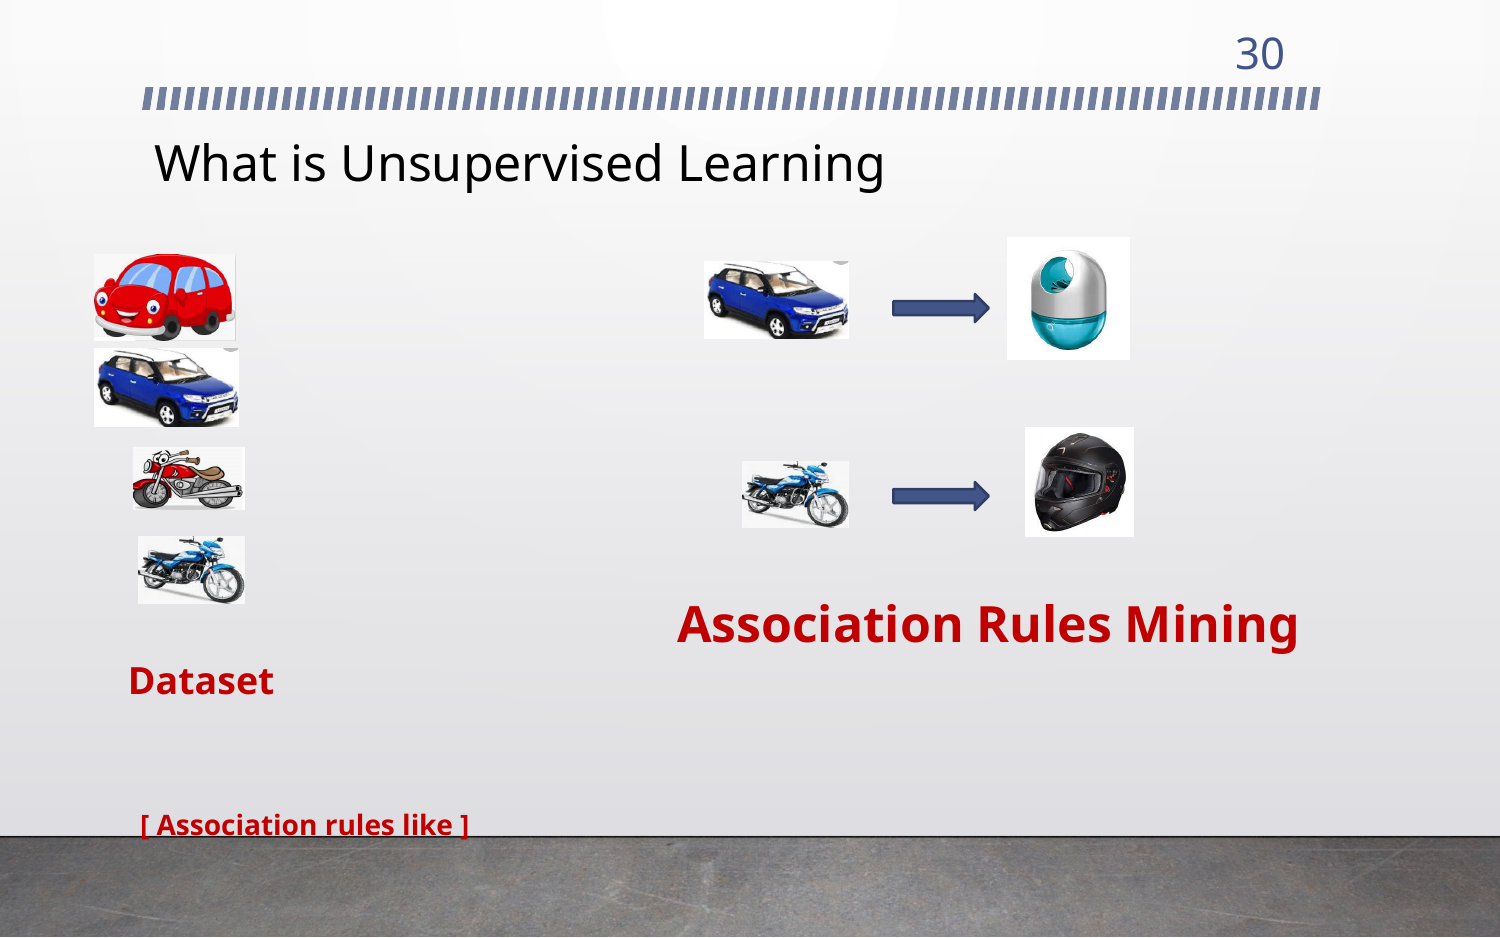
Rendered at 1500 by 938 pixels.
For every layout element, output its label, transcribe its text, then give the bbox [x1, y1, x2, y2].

text_box [892, 292, 990, 324]
text_box [ Association rules like ] [125, 800, 1402, 849]
slide_number 30 [1220, 18, 1321, 88]
picture [741, 460, 849, 528]
title What is Unsupervised Learning [139, 130, 1321, 274]
picture [1025, 427, 1135, 537]
text_box [892, 480, 990, 512]
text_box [94, 254, 245, 604]
picture [1007, 237, 1131, 361]
picture [0, 836, 1500, 937]
picture [704, 260, 849, 339]
text_box Association Rules Mining [613, 585, 1364, 660]
text_box Dataset [113, 649, 316, 710]
